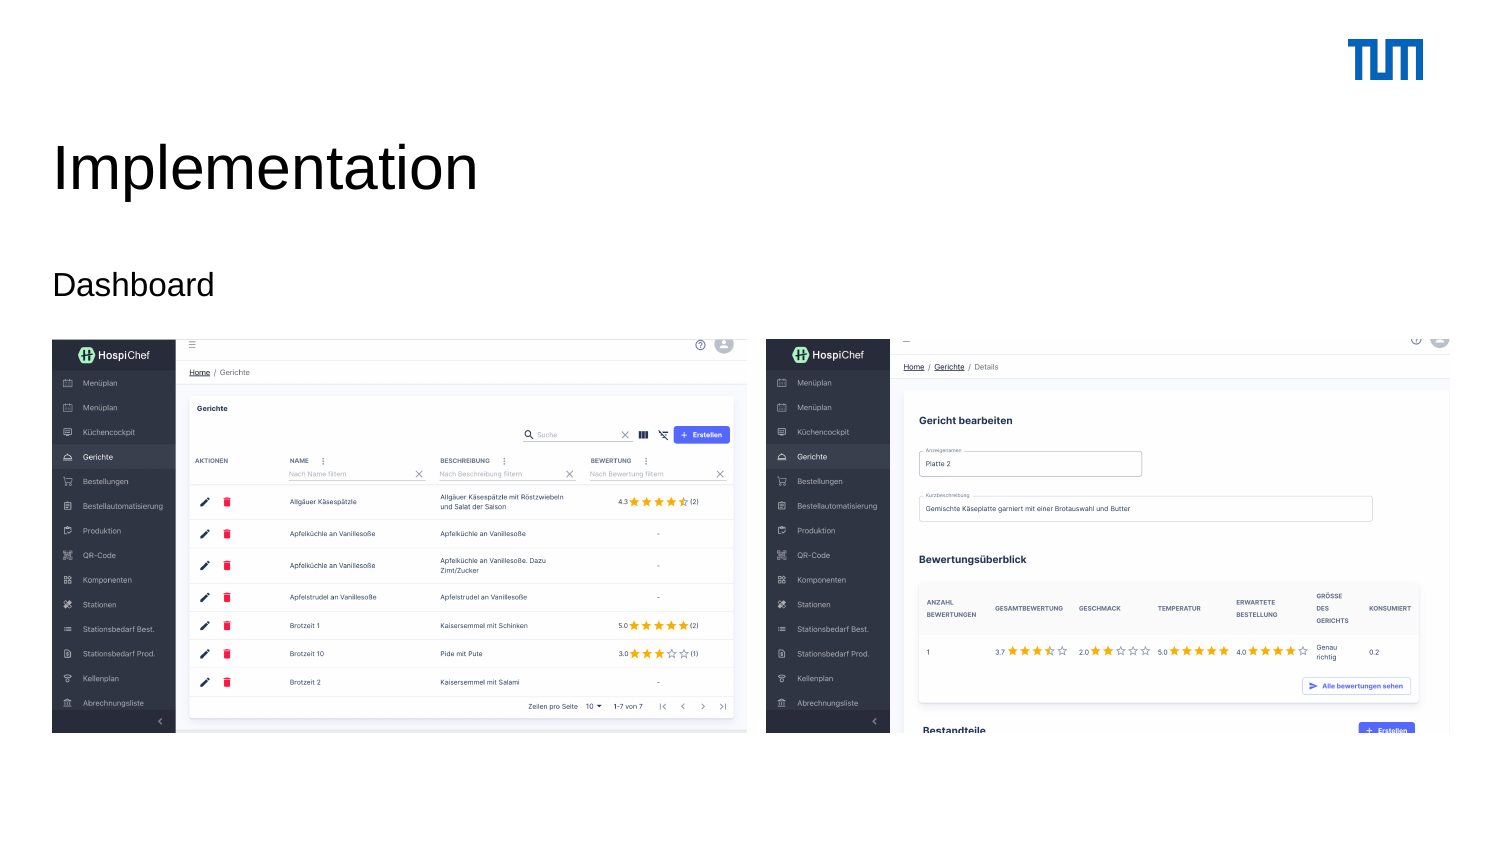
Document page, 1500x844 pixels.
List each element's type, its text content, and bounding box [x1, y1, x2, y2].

picture [766, 338, 1450, 733]
picture [1348, 39, 1423, 80]
picture [51, 338, 747, 733]
list Dashboard [52, 282, 1449, 401]
title Implementation [52, 122, 1449, 282]
